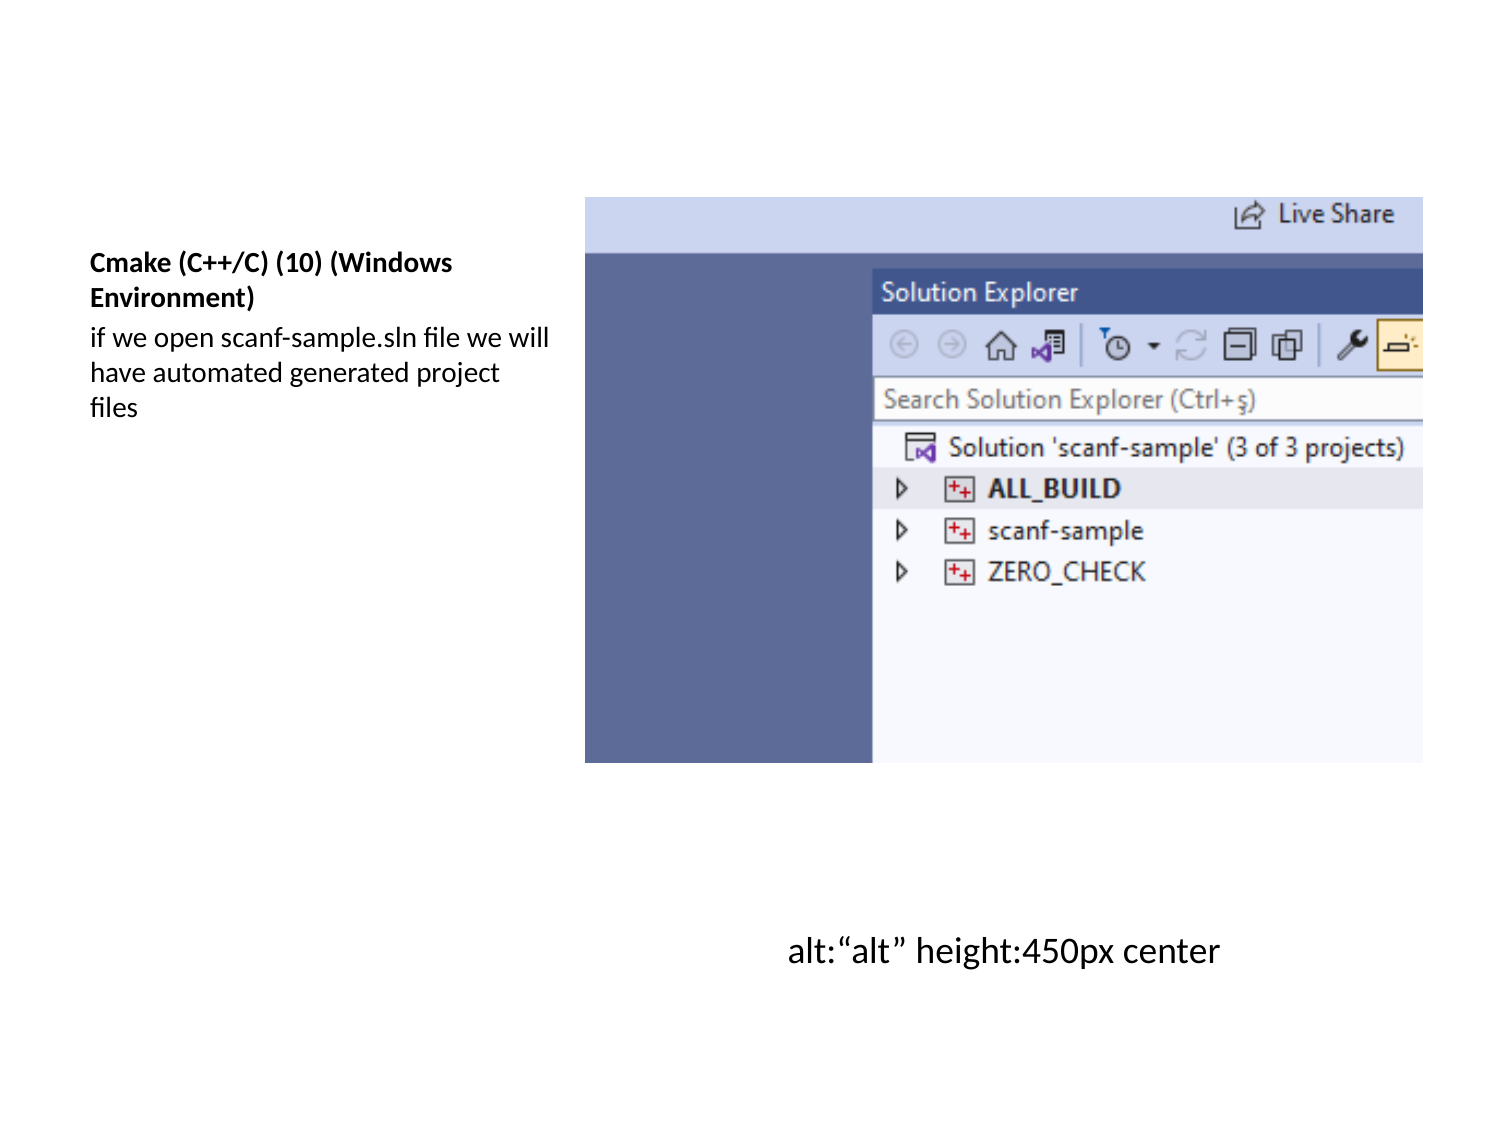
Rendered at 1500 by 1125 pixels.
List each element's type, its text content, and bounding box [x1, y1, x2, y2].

list Cmake (C++/C) (10) (Windows Environment) if we open scanf-sample.sln file we will have automated generated project files [75, 235, 569, 1005]
picture [585, 197, 1424, 763]
text_box alt:“alt” height:450px center [585, 918, 1423, 1003]
